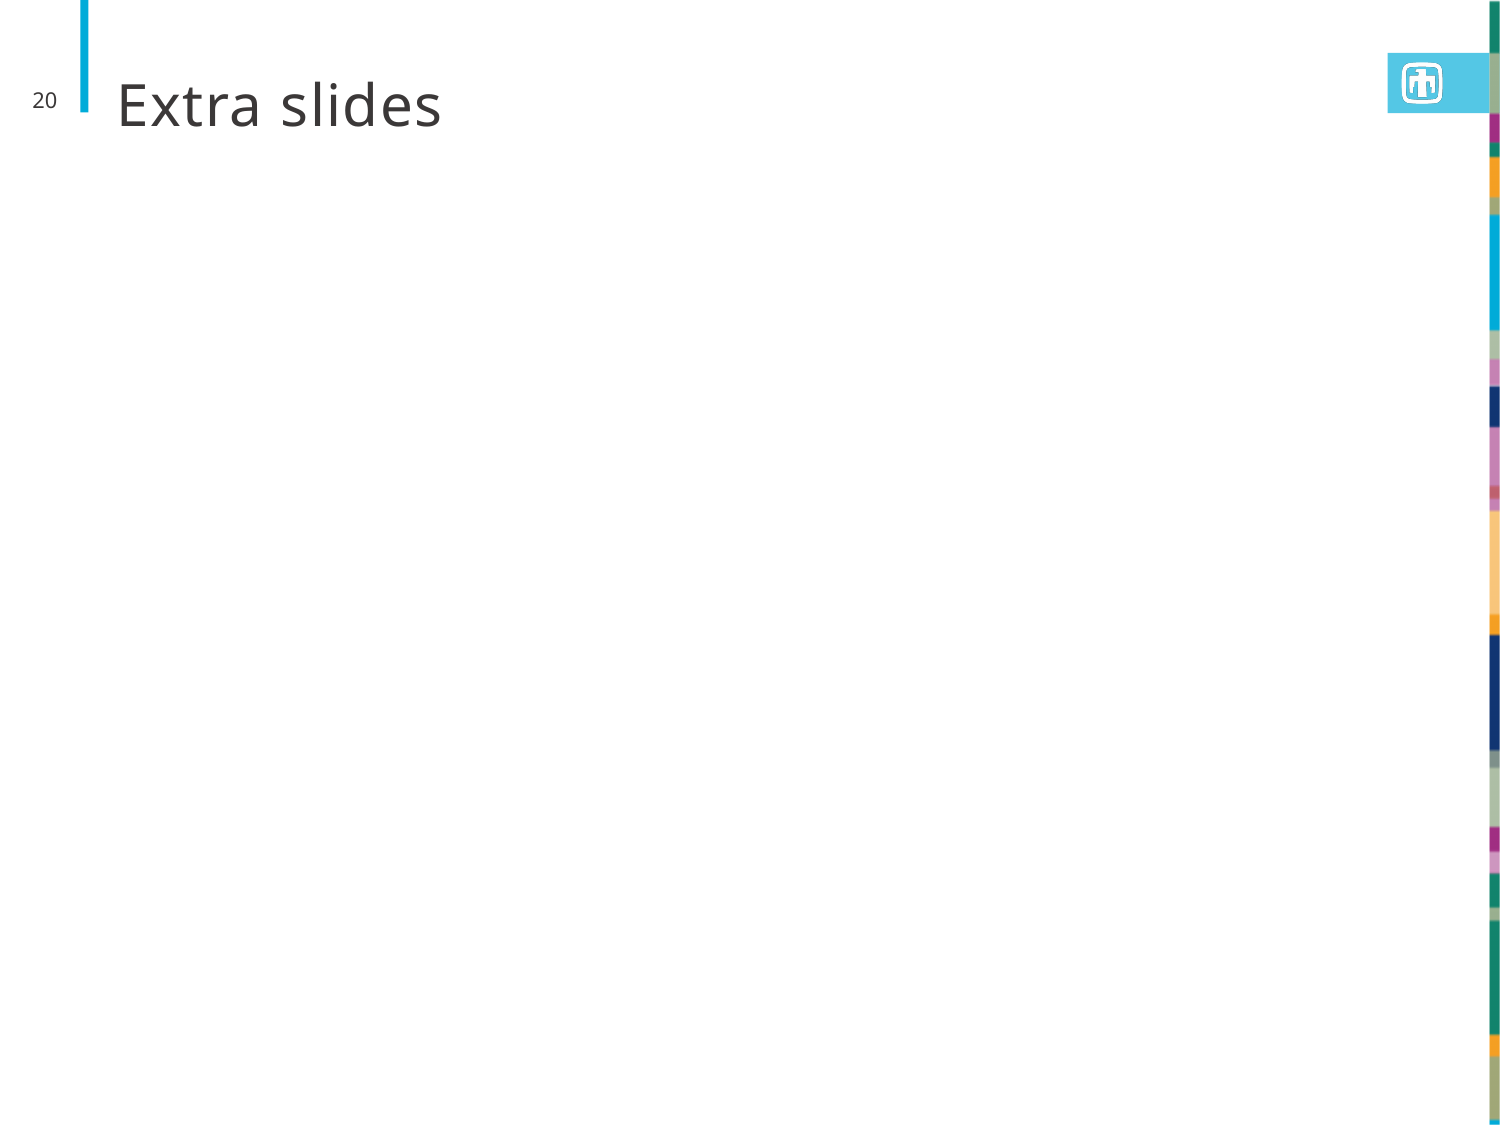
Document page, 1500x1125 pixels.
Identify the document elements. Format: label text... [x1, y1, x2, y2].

slide_number 20 [12, 71, 73, 132]
picture [1490, 330, 1499, 1120]
picture [1490, 1, 1499, 215]
picture [1401, 62, 1444, 104]
title Extra slides [101, 71, 1339, 166]
